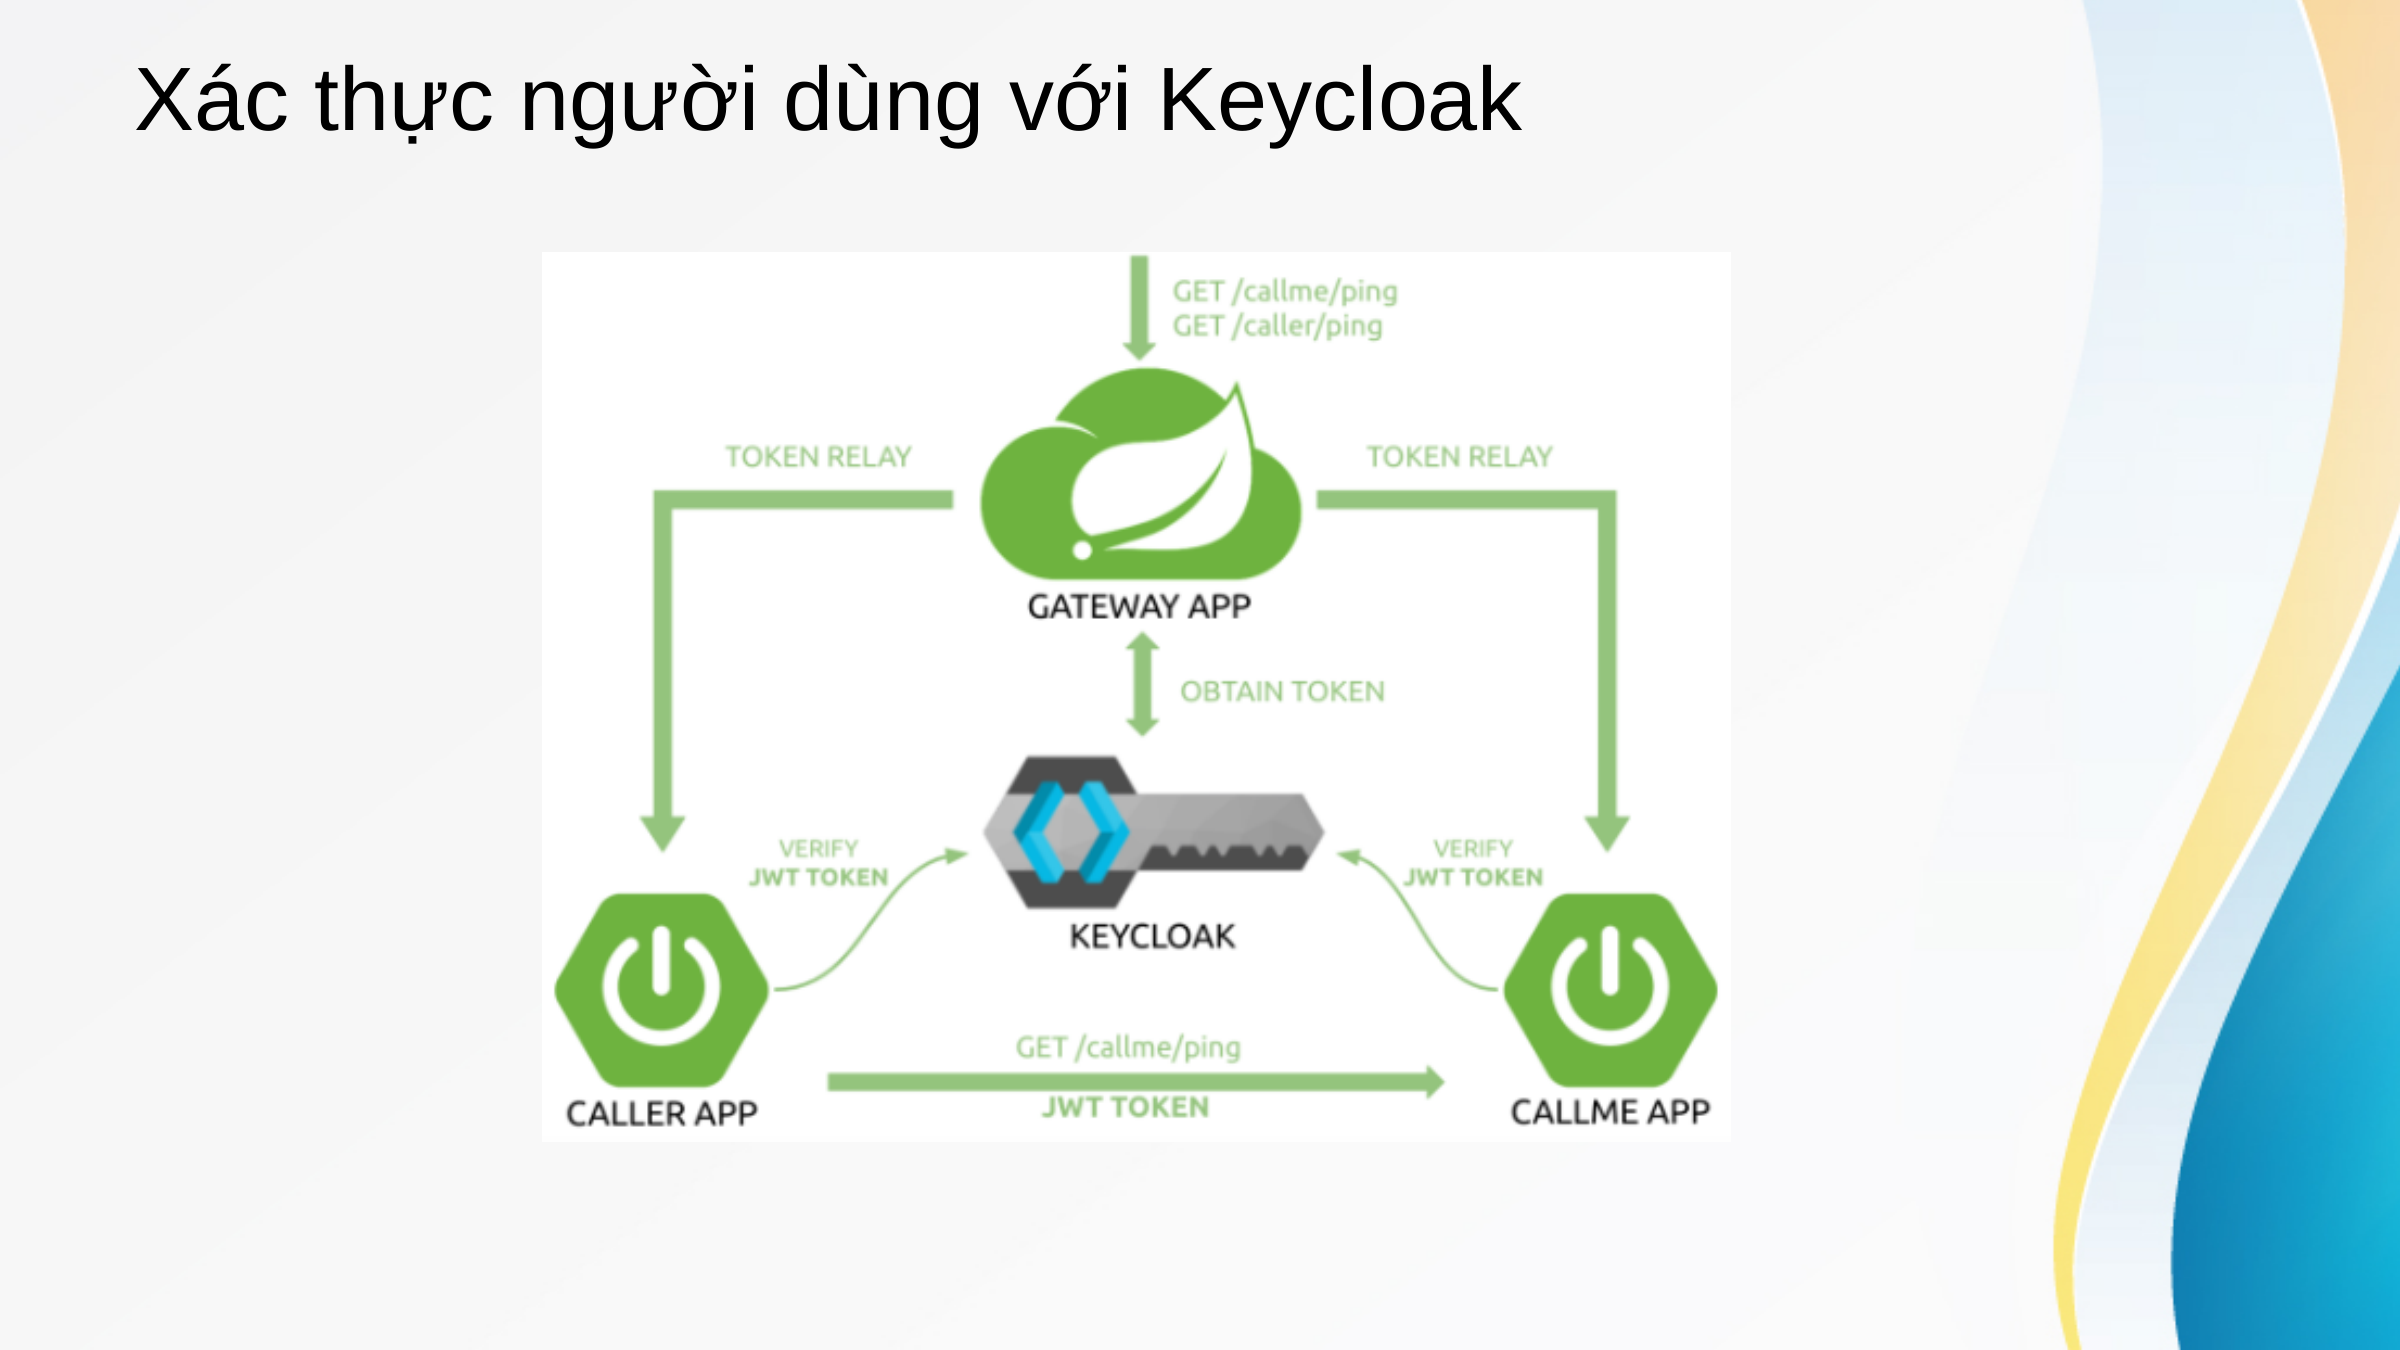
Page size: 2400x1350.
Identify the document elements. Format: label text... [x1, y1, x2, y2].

picture [0, 0, 2400, 1350]
title Xác thực người dùng với Keycloak [119, 37, 2281, 153]
